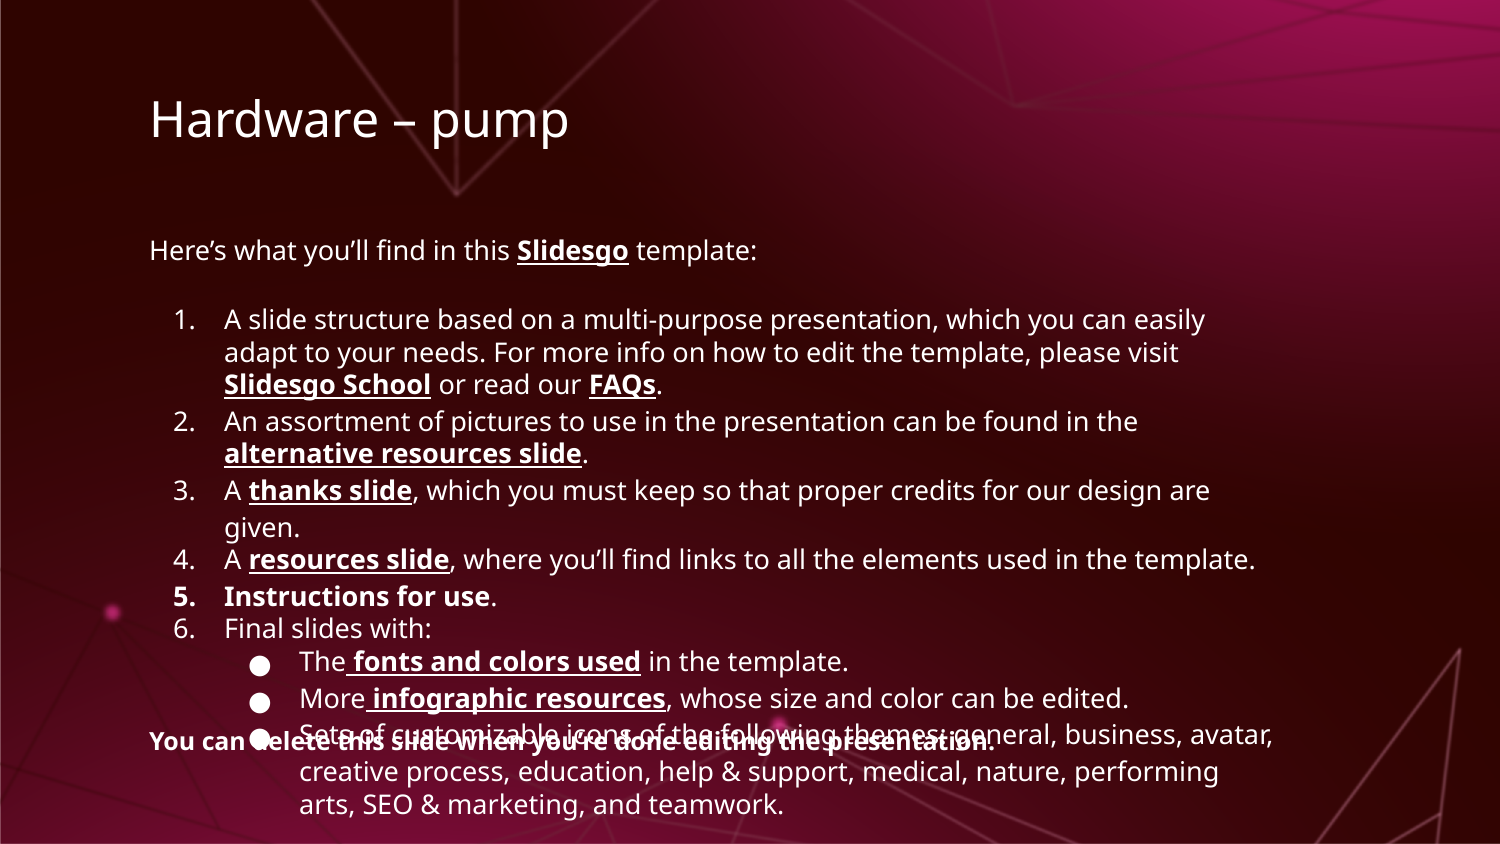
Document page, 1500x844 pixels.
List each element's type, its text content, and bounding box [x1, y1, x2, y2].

list Here’s what you’ll find in this Slidesgo template: A slide structure based on a multi-purpose presentation, which you can easily adapt to your needs. For more info on how to edit the template, please visit Slidesgo School or read our FAQs. An assortment of pictures to use in the presentation can be found in the alternative resources slide. A thanks slide, which you must keep so that proper credits for our design are given. A resources slide, where you’ll find links to all the elements used in the template. Instructions for use. Final slides with: The fonts and colors used in the template. More infographic resources, whose size and color can be edited. Sets of customizable icons of the following themes: general, business, avatar, creative process, education, help & support, medical, nature, performing arts, SEO & marketing, and teamwork. [134, 218, 1294, 712]
text_box You can delete this slide when you’re done editing the presentation. [134, 705, 1033, 742]
title Hardware – pump [134, 72, 1210, 206]
picture [0, 0, 1500, 844]
